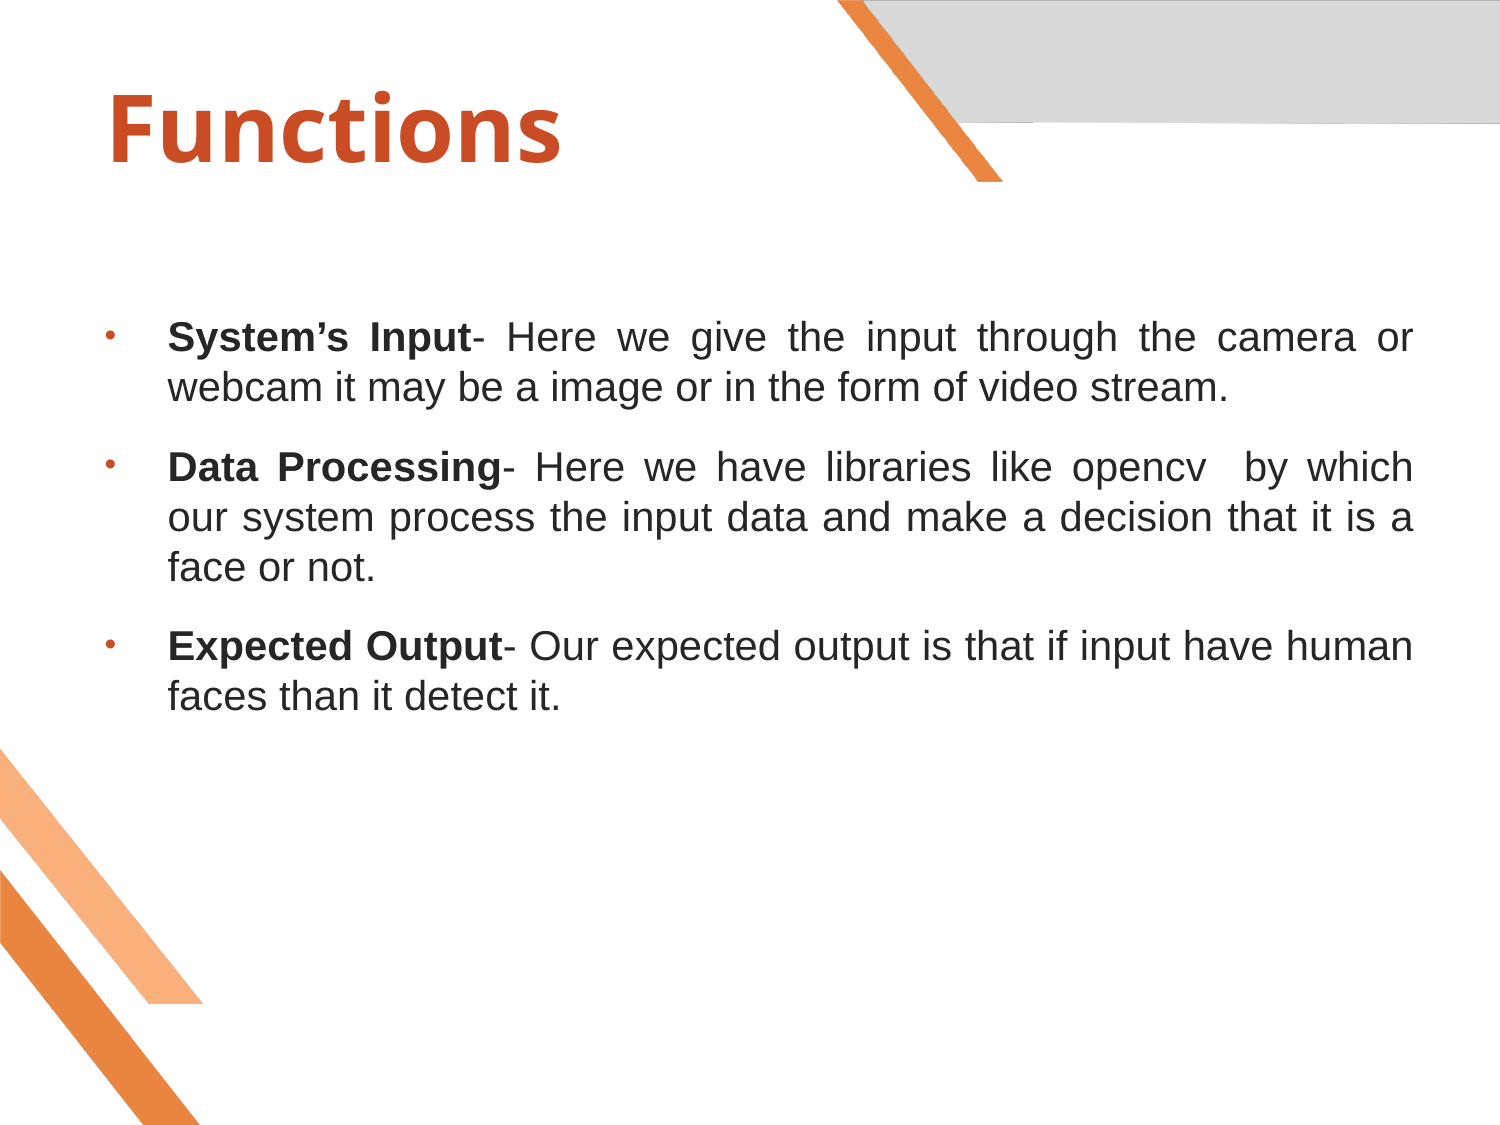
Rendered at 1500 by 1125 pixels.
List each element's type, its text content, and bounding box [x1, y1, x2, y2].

picture [837, 0, 1500, 182]
list System’s Input- Here we give the input through the camera or webcam it may be a image or in the form of video stream. Data Processing- Here we have libraries like opencv by which our system process the input data and make a decision that it is a face or not. Expected Output- Our expected output is that if input have human faces than it detect it. [79, 302, 1430, 1053]
picture [0, 745, 200, 1125]
title Functions [75, 59, 875, 191]
